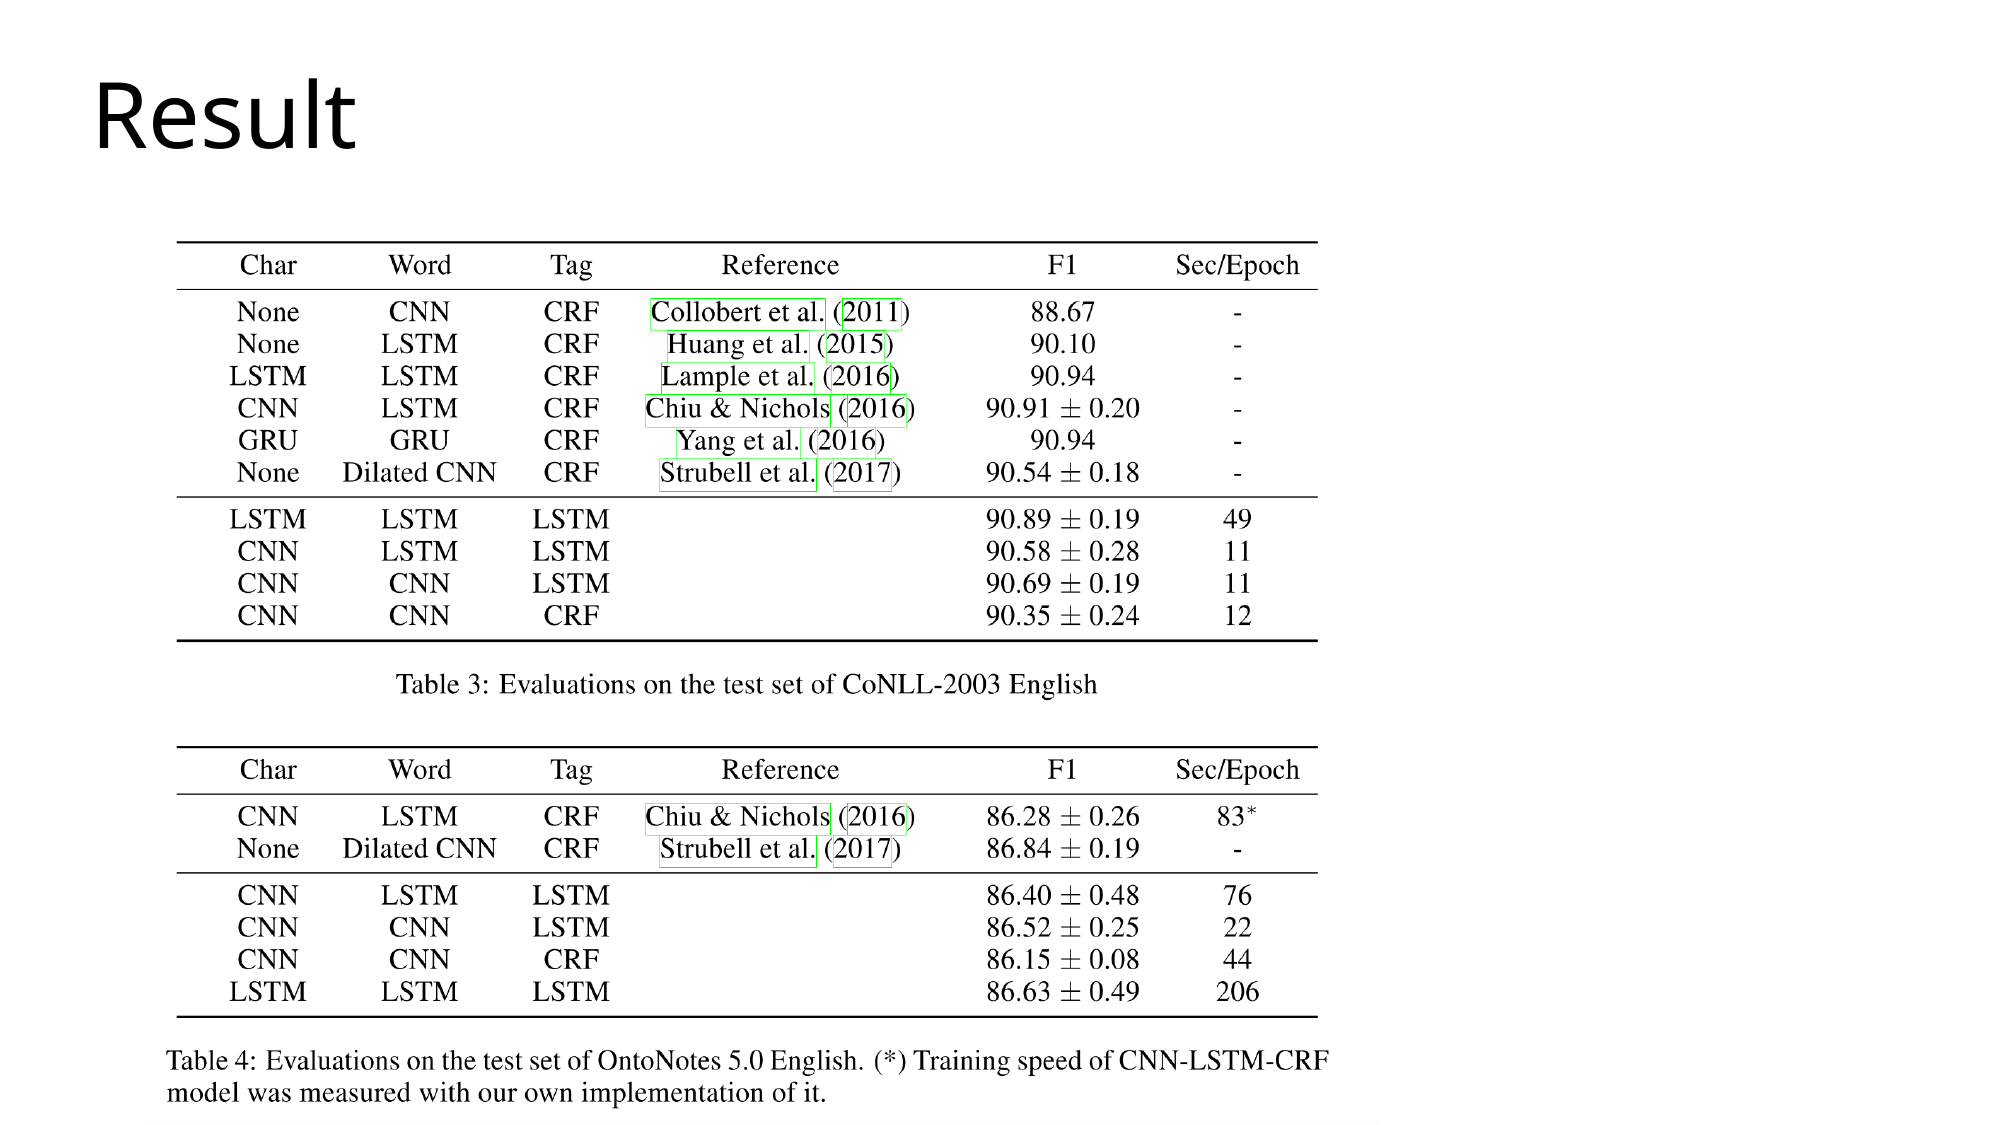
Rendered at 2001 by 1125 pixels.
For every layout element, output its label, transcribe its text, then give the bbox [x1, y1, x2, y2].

title Result [76, 9, 1802, 228]
picture [97, 227, 1380, 1125]
